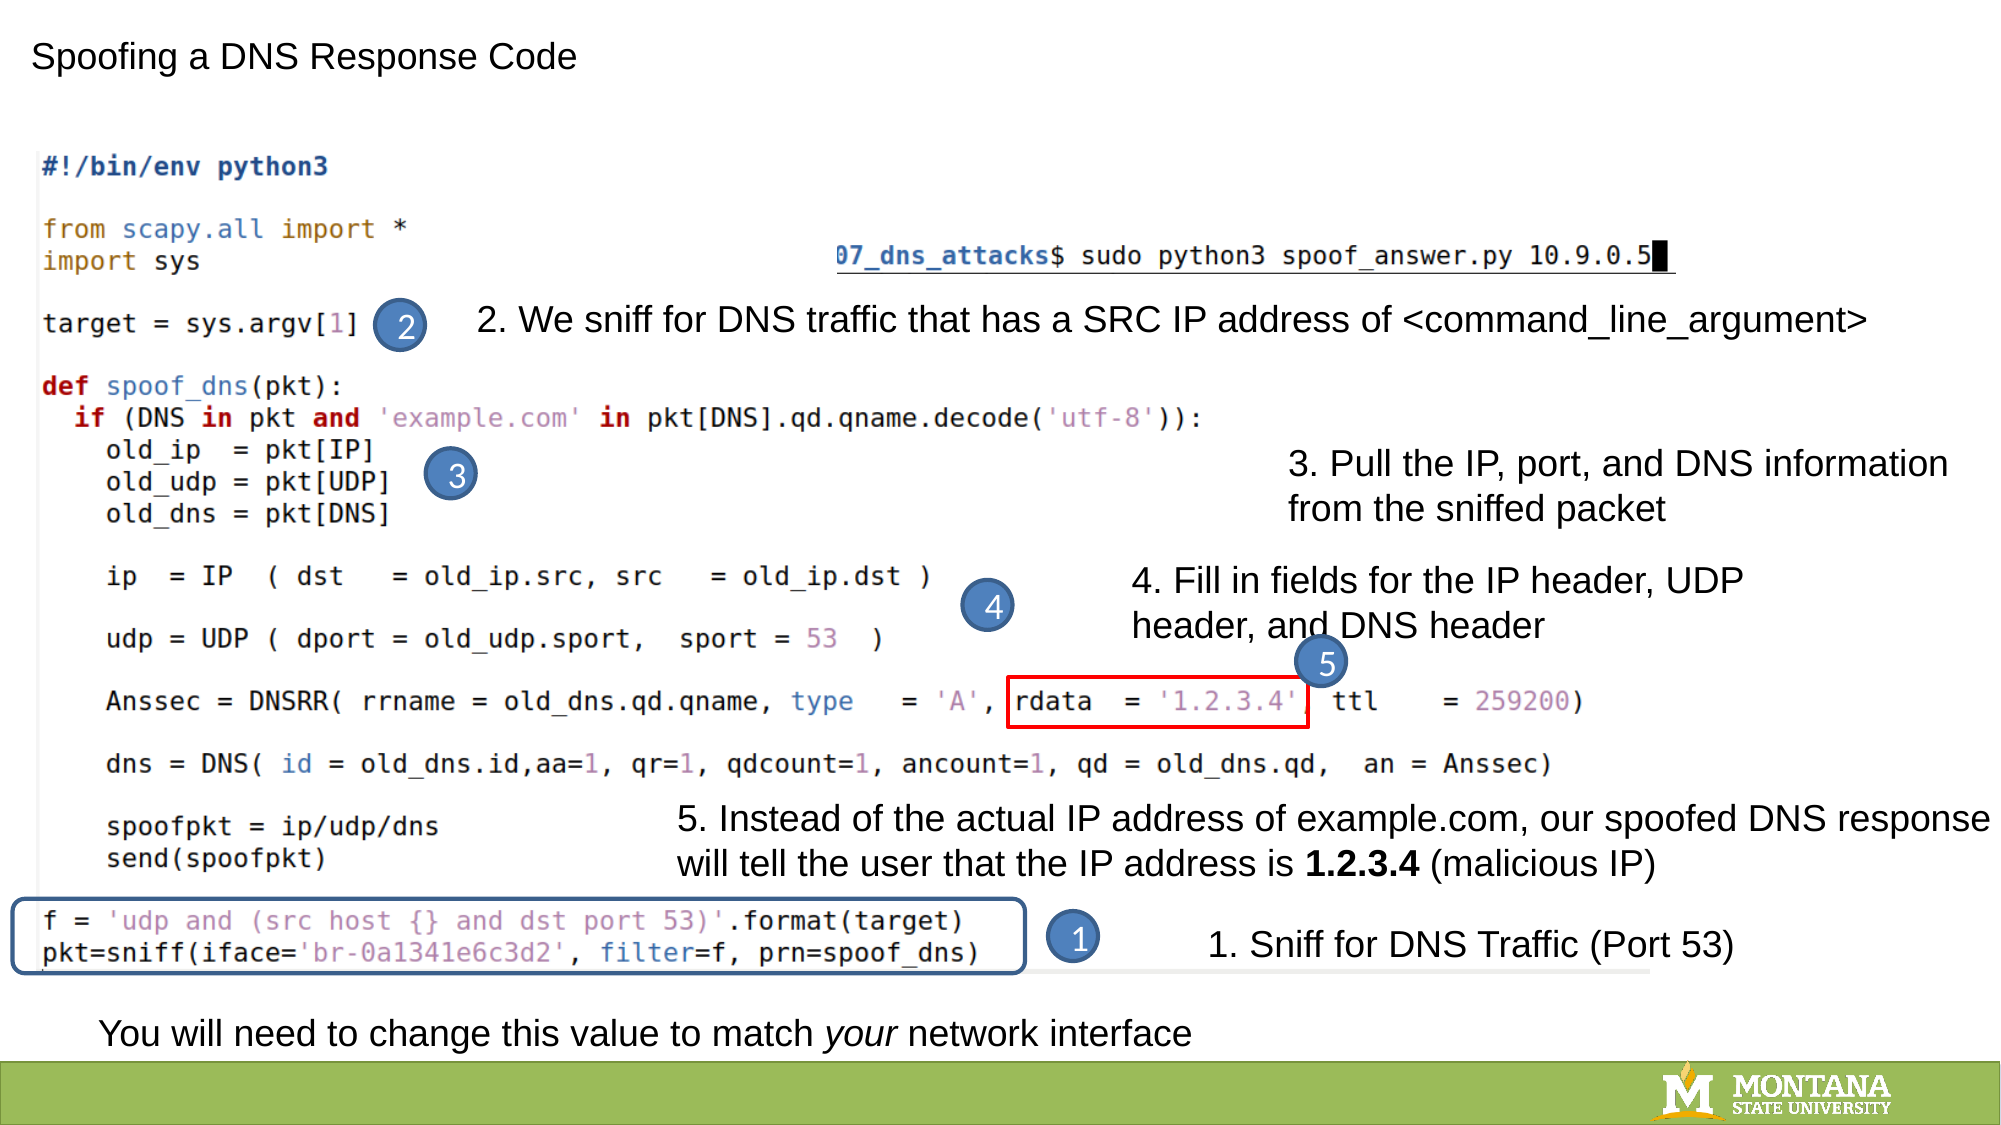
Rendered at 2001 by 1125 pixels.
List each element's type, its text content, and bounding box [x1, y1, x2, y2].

text_box 3. Pull the IP, port, and DNS information from the sniffed packet [1653, 431, 2000, 537]
text_box 2. We sniff for DNS traffic that has a SRC IP address of <command_line_argument> [1653, 288, 1884, 348]
picture [1649, 1060, 1892, 1122]
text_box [1894, 1060, 2000, 1125]
text_box 1. Sniff for DNS Traffic (Port 53) [1653, 912, 1751, 973]
text_box [10, 896, 31, 976]
text_box Spoofing a DNS Response Code [16, 24, 593, 85]
text_box You will need to change this value to match your network interface [83, 1001, 1208, 1060]
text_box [0, 1060, 1645, 1125]
picture [35, 151, 1676, 974]
text_box 4. Fill in fields for the IP header, UDP header, and DNS header [1653, 548, 1827, 654]
text_box 5. Instead of the actual IP address of example.com, our spoofed DNS response will tell the user that the IP address is 1.2.3.4 (malicious IP) [1653, 786, 2000, 891]
